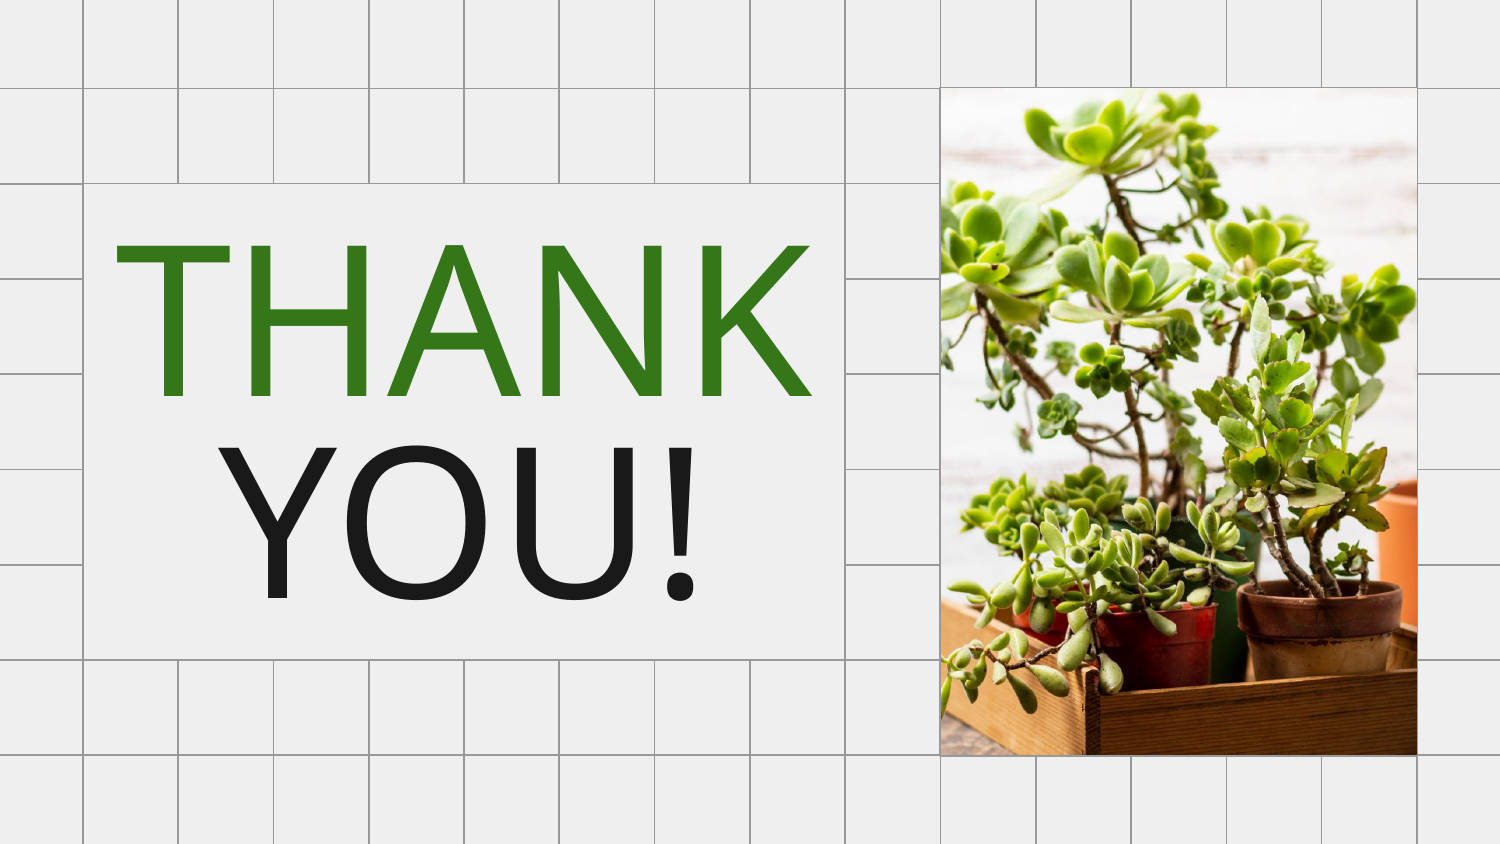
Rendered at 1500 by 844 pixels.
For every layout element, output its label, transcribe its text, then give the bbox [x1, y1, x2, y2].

picture [940, 88, 1418, 756]
title THANK YOU! [82, 183, 846, 661]
